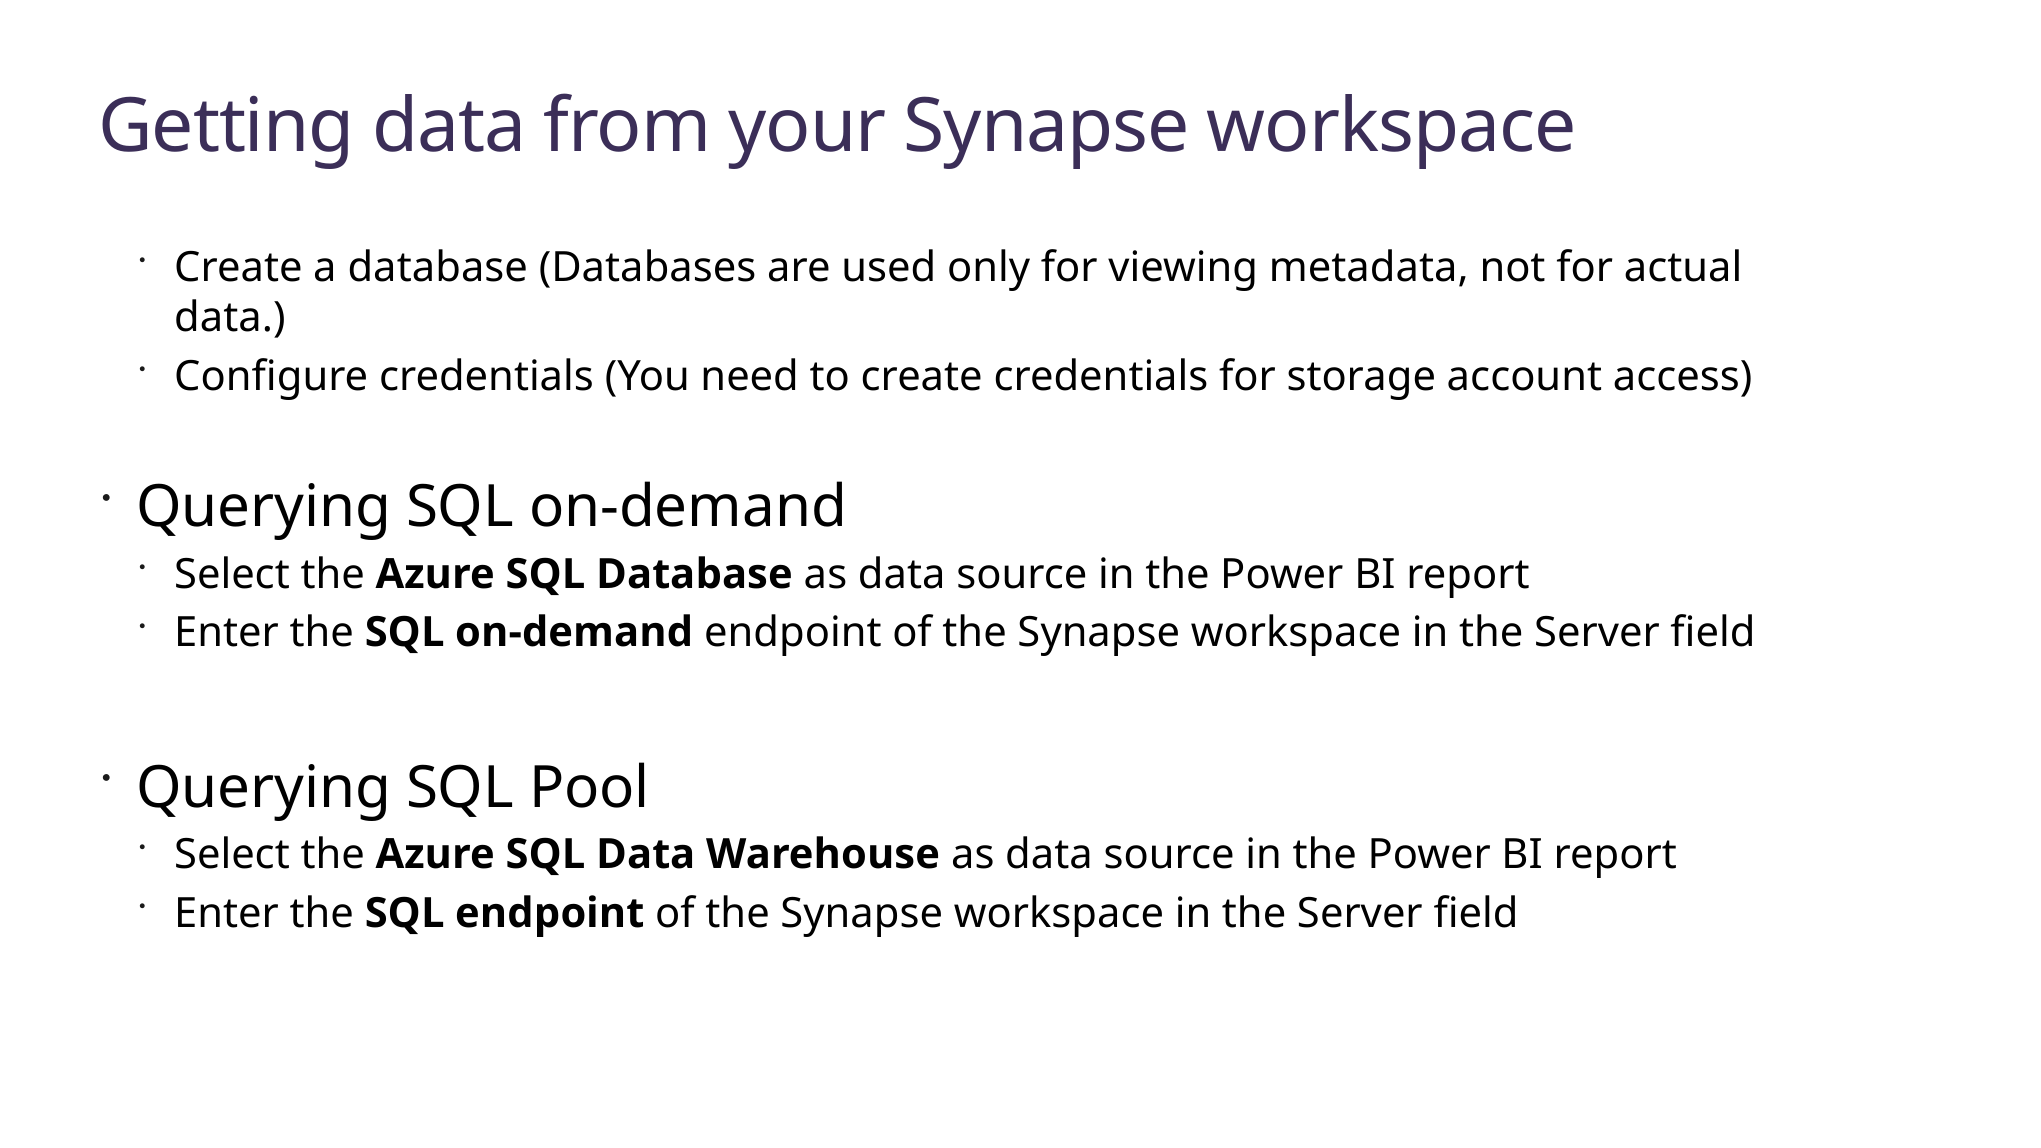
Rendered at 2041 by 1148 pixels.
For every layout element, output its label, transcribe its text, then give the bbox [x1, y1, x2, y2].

list Create a database (Databases are used only for viewing metadata, not for actual data.) Configure credentials (You need to create credentials for storage account access) Querying SQL on-demand Select the Azure SQL Database as data source in the Power BI report Enter the SQL on-demand endpoint of the Synapse workspace in the Server field Querying SQL Pool Select the Azure SQL Data Warehouse as data source in the Power BI report Enter the SQL endpoint of the Synapse workspace in the Server field [97, 240, 1783, 994]
title Getting data from your Synapse workspace [98, 76, 1943, 170]
